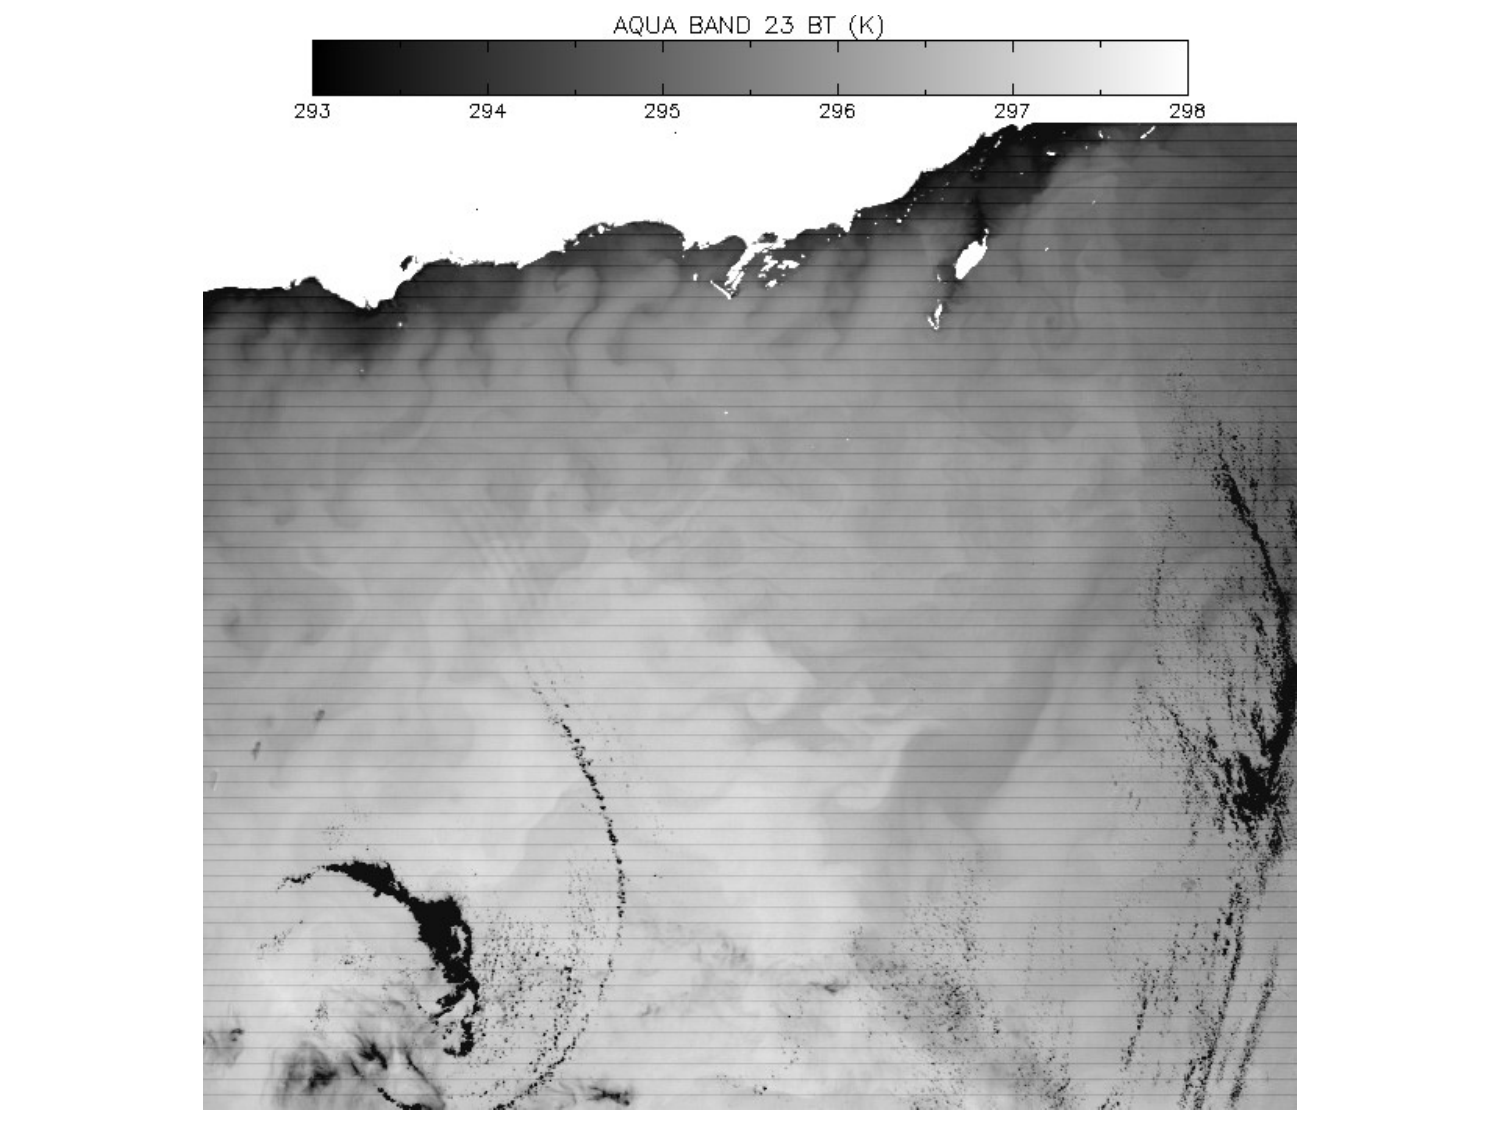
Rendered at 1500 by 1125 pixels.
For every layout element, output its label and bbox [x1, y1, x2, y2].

picture [202, 15, 1298, 1110]
